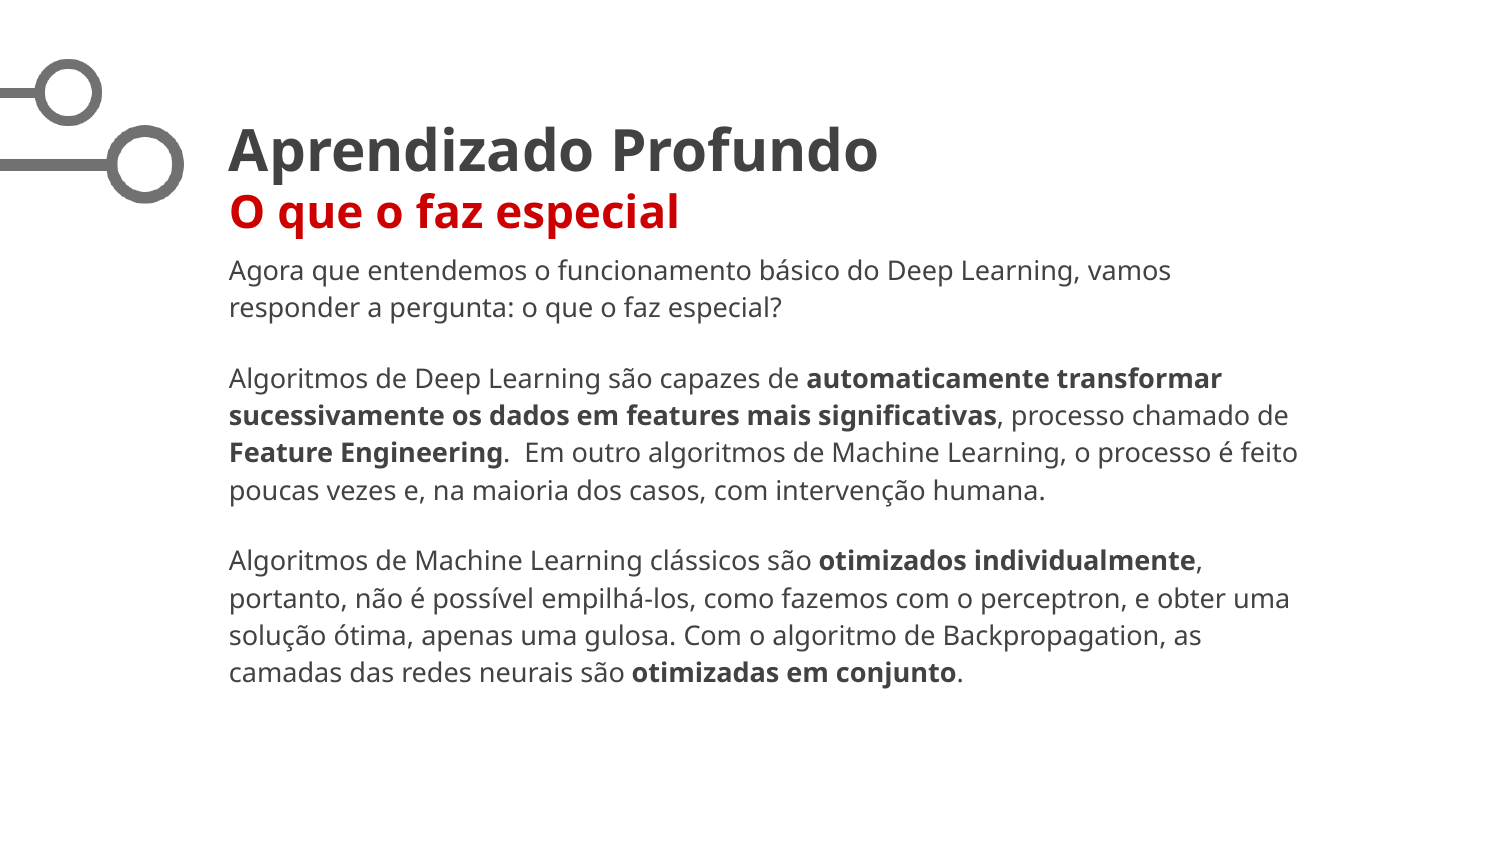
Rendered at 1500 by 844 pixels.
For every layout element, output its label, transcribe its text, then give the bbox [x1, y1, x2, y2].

picture [0, 0, 1146, 635]
list Agora que entendemos o funcionamento básico do Deep Learning, vamos responder a pergunta: o que o faz especial? Algoritmos de Deep Learning são capazes de automaticamente transformar sucessivamente os dados em features mais significativas, processo chamado de Feature Engineering. Em outro algoritmos de Machine Learning, o processo é feito poucas vezes e, na maioria dos casos, com intervenção humana. Algoritmos de Machine Learning clássicos são otimizados individualmente, portanto, não é possível empilhá-los, como fazemos com o perceptron, e obter uma solução ótima, apenas uma gulosa. Com o algoritmo de Backpropagation, as camadas das redes neurais são otimizadas em conjunto. [213, 233, 1318, 692]
title Aprendizado Profundo O que o faz especial [213, 98, 1368, 263]
